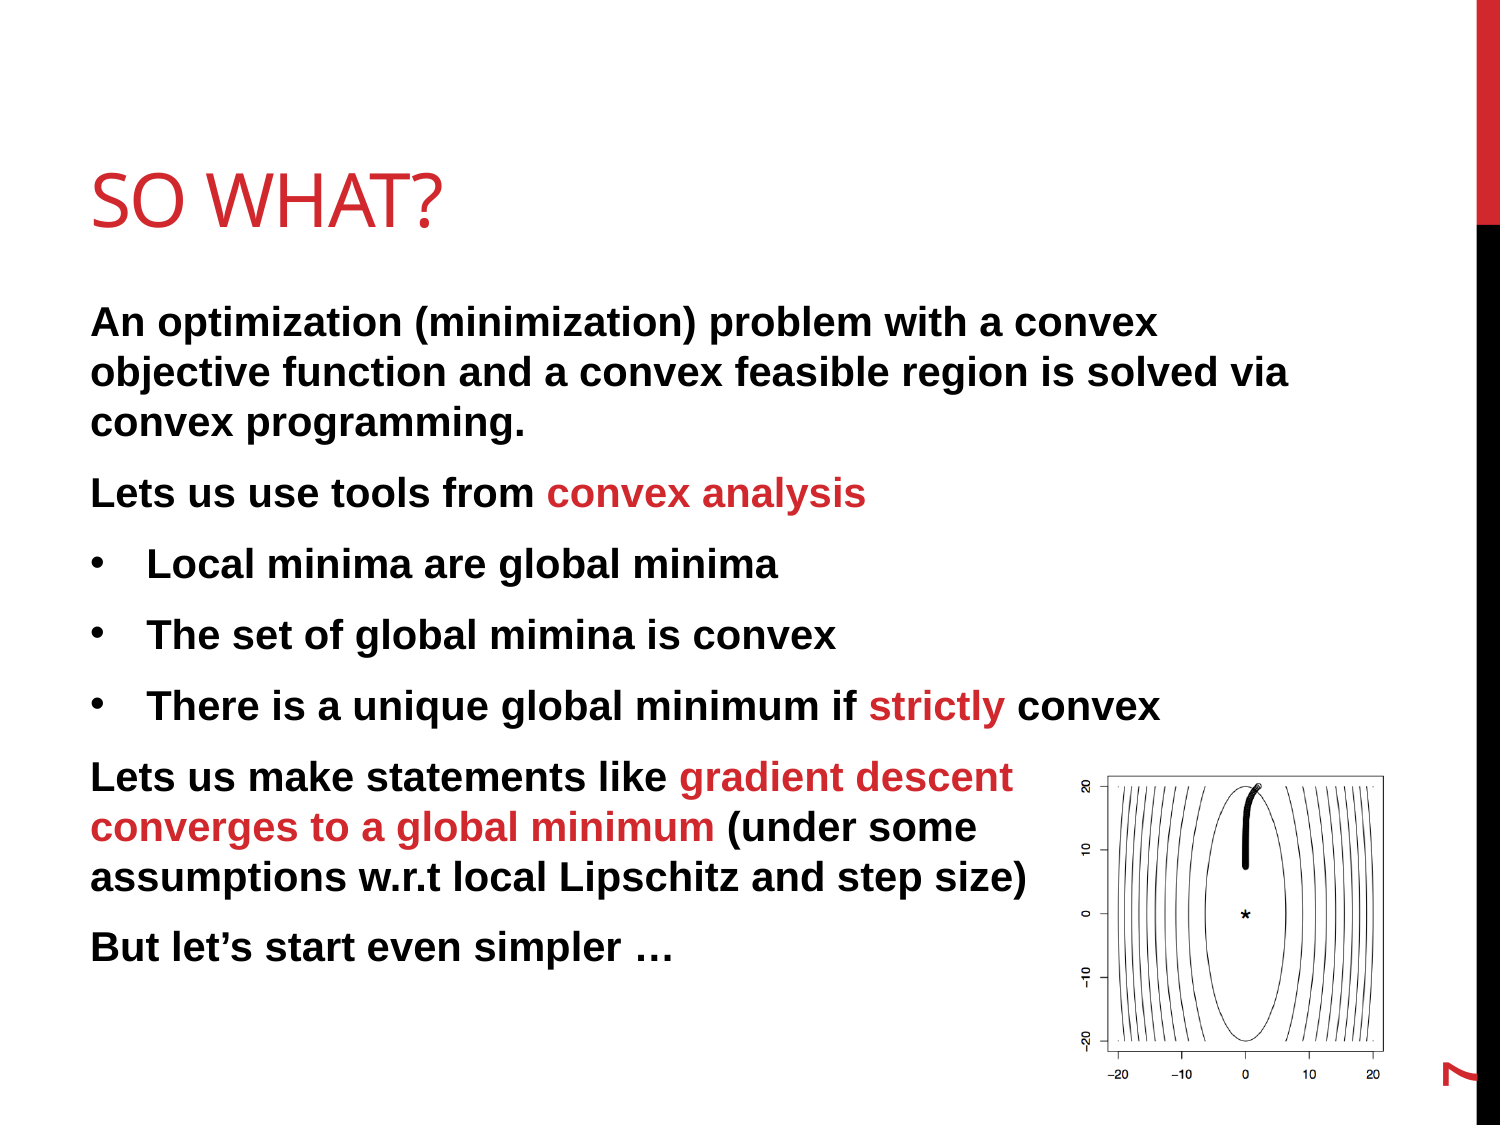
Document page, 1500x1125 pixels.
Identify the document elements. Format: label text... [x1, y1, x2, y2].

slide_number 7 [1427, 887, 1488, 1104]
picture [1065, 757, 1415, 1100]
title So what? [75, 25, 1025, 250]
list An optimization (minimization) problem with a convex objective function and a convex feasible region is solved via convex programming. Lets us use tools from convex analysis Local minima are global minima The set of global mimina is convex There is a unique global minimum if strictly convex Lets us make statements like gradient descent converges to a global minimum (under some assumptions w.r.t local Lipschitz and step size) But let’s start even simpler … [75, 287, 1325, 1005]
